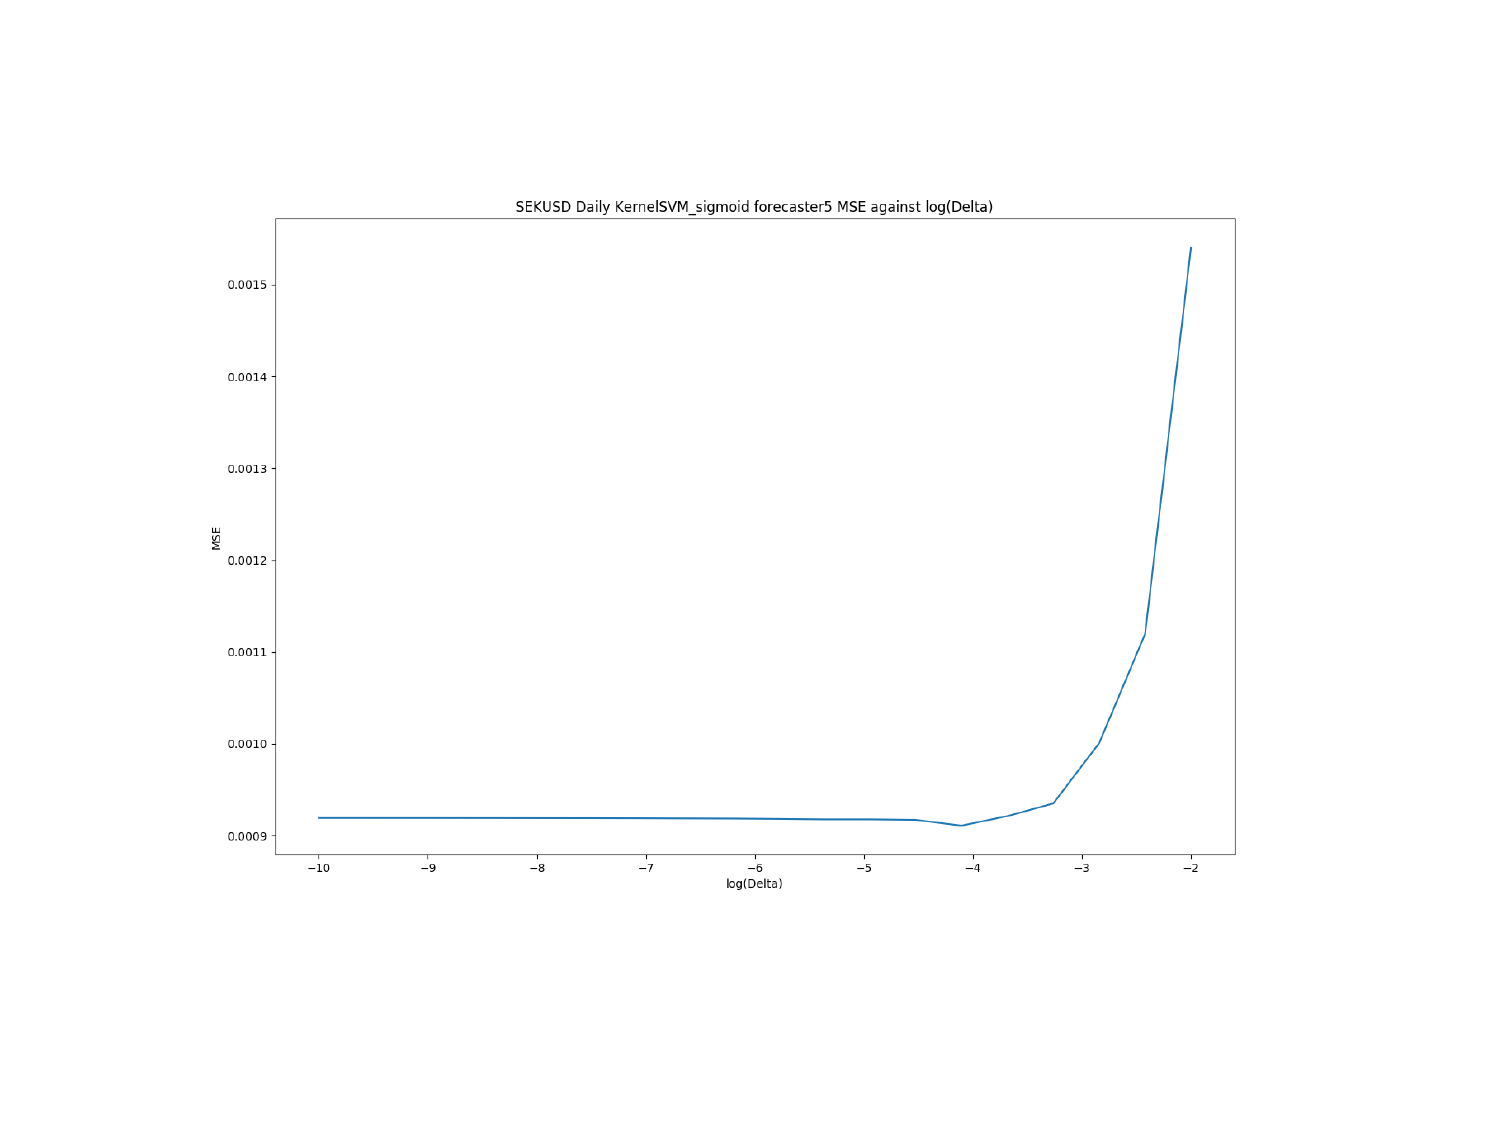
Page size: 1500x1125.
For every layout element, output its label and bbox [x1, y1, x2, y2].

picture [119, 119, 1358, 946]
